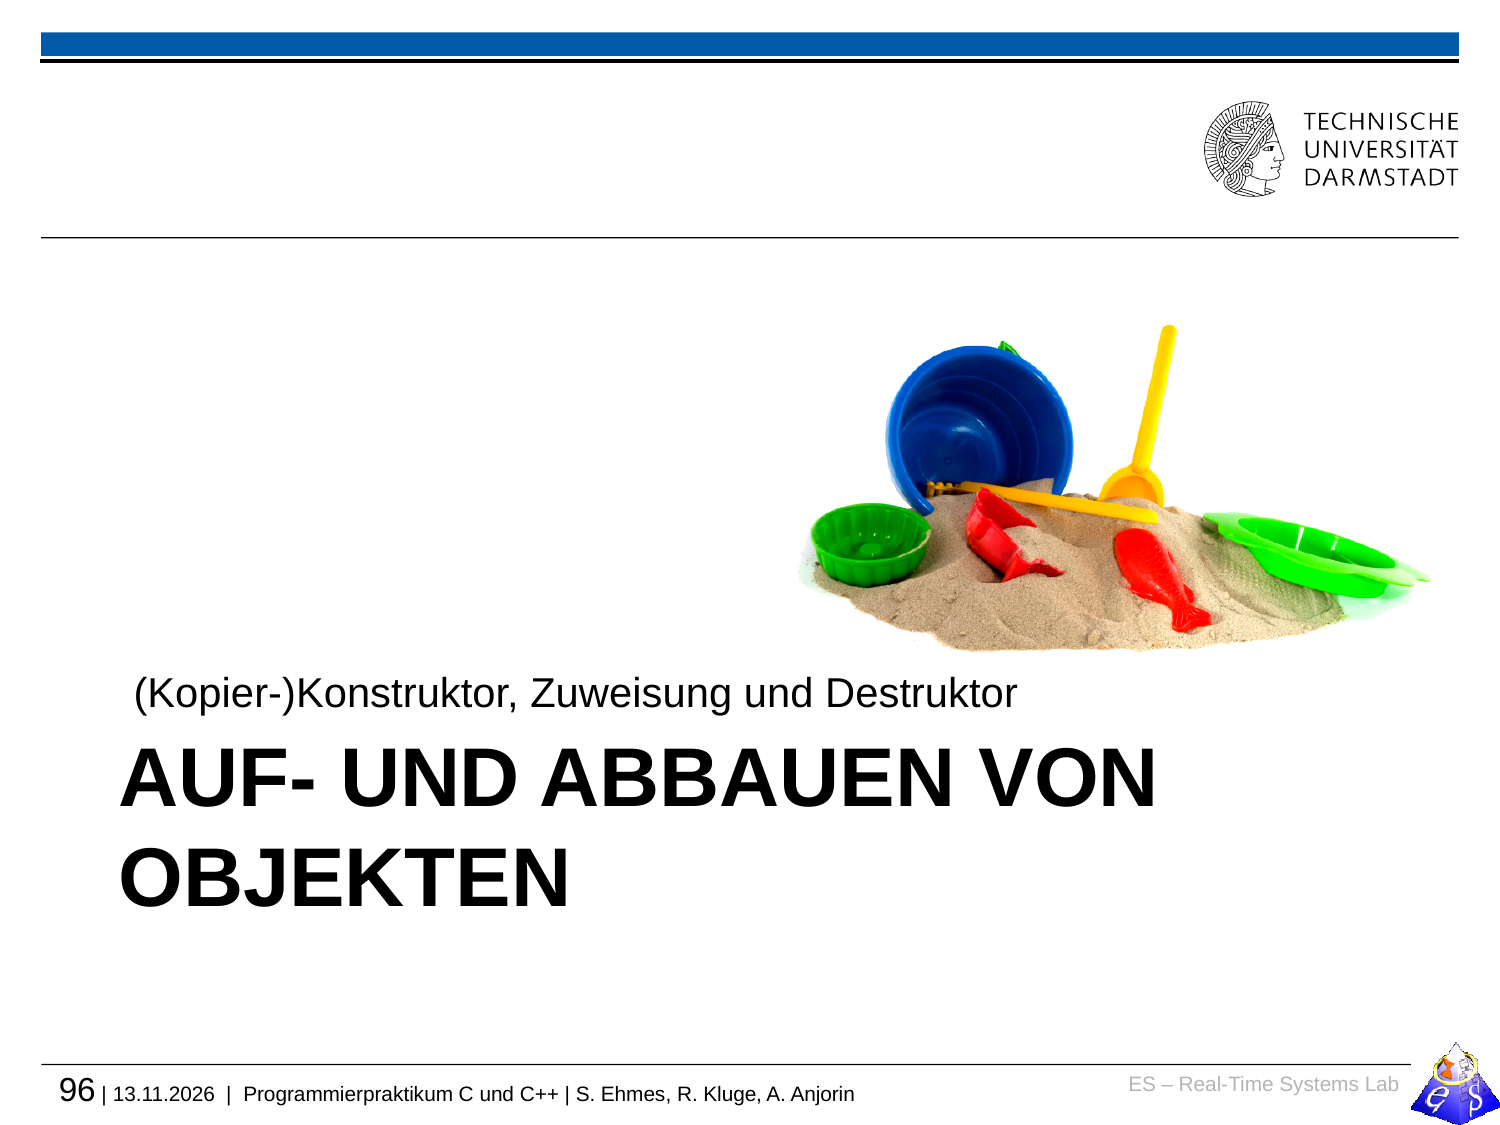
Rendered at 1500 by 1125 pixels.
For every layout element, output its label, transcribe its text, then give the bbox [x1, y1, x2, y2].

list (Kopier-)Konstruktor, Zuweisung und Destruktor [118, 476, 1394, 723]
picture [1411, 1041, 1500, 1125]
picture [755, 219, 1466, 691]
picture [1175, 84, 1483, 214]
title Auf- und Abbauen von Objekten [118, 723, 1394, 947]
